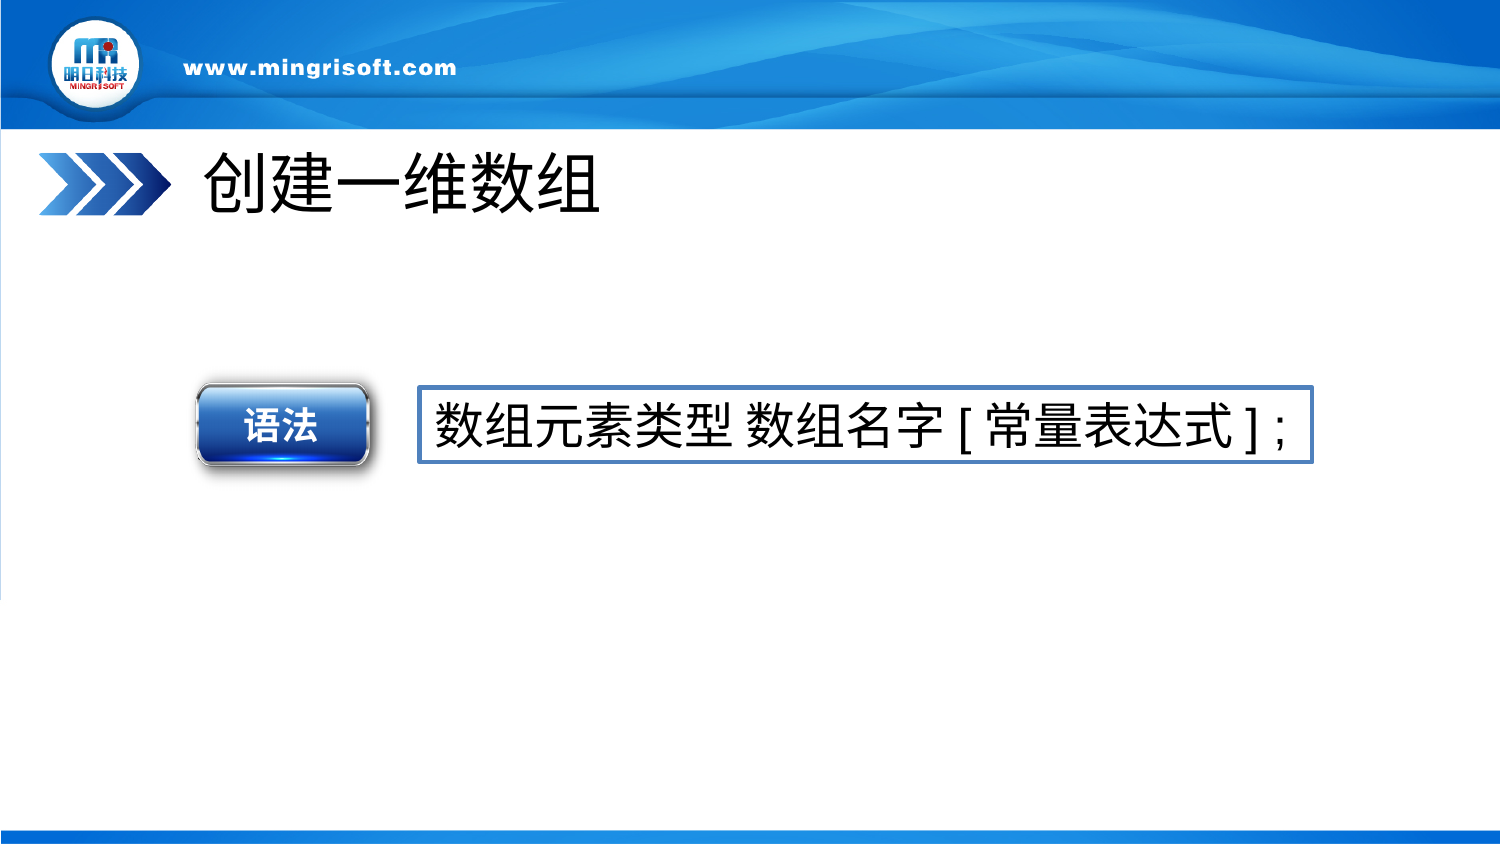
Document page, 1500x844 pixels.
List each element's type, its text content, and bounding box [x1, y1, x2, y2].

text_box 创建一维数组 [187, 134, 1100, 235]
picture [0, 0, 1500, 844]
text_box 数组元素类型 数组名字[常量表达式] ; [417, 385, 1314, 464]
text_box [184, 274, 391, 581]
